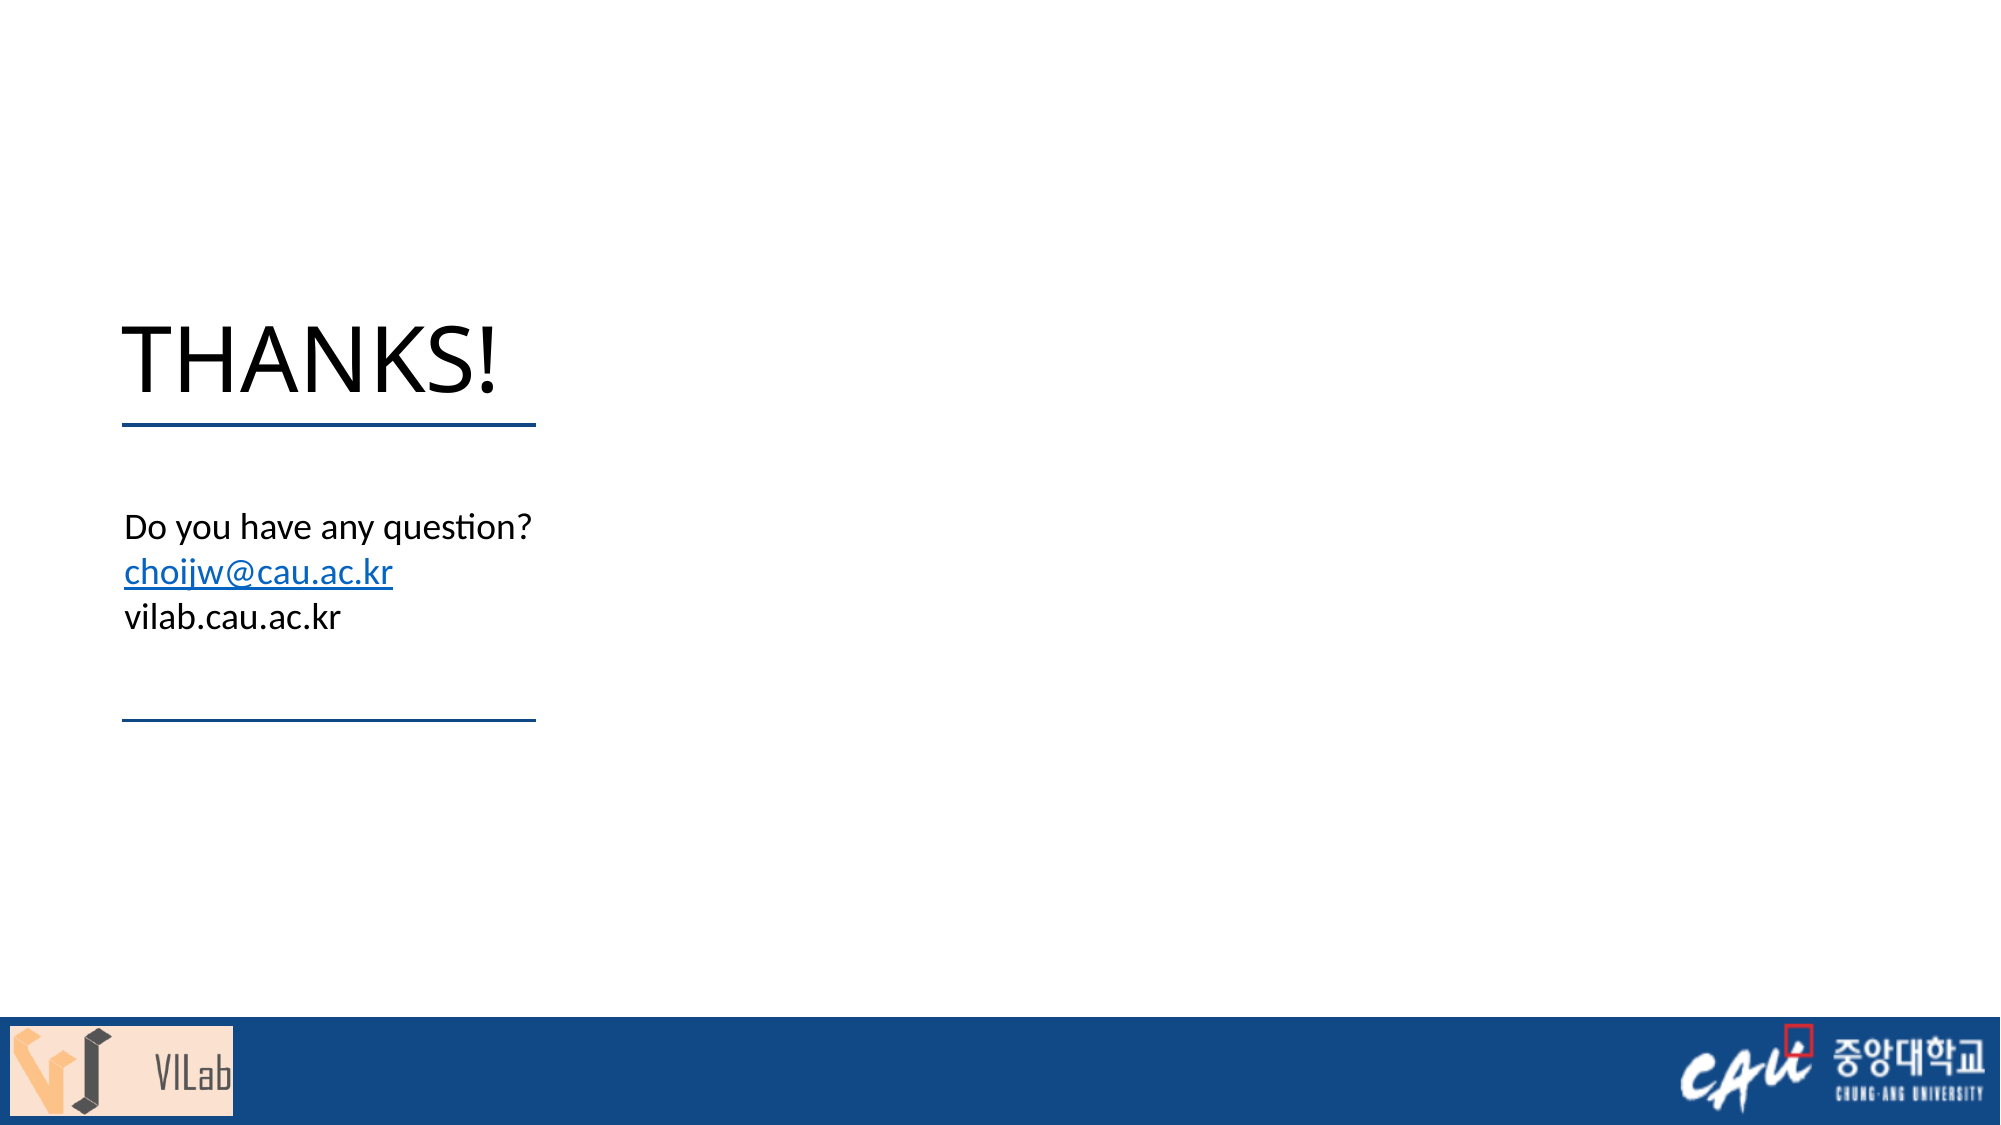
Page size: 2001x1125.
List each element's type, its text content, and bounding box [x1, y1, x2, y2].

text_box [0, 1017, 2000, 1125]
title THANKS! [106, 254, 1832, 473]
text_box Do you have any question? choijw@cau.ac.kr vilab.cau.ac.kr [109, 494, 549, 645]
